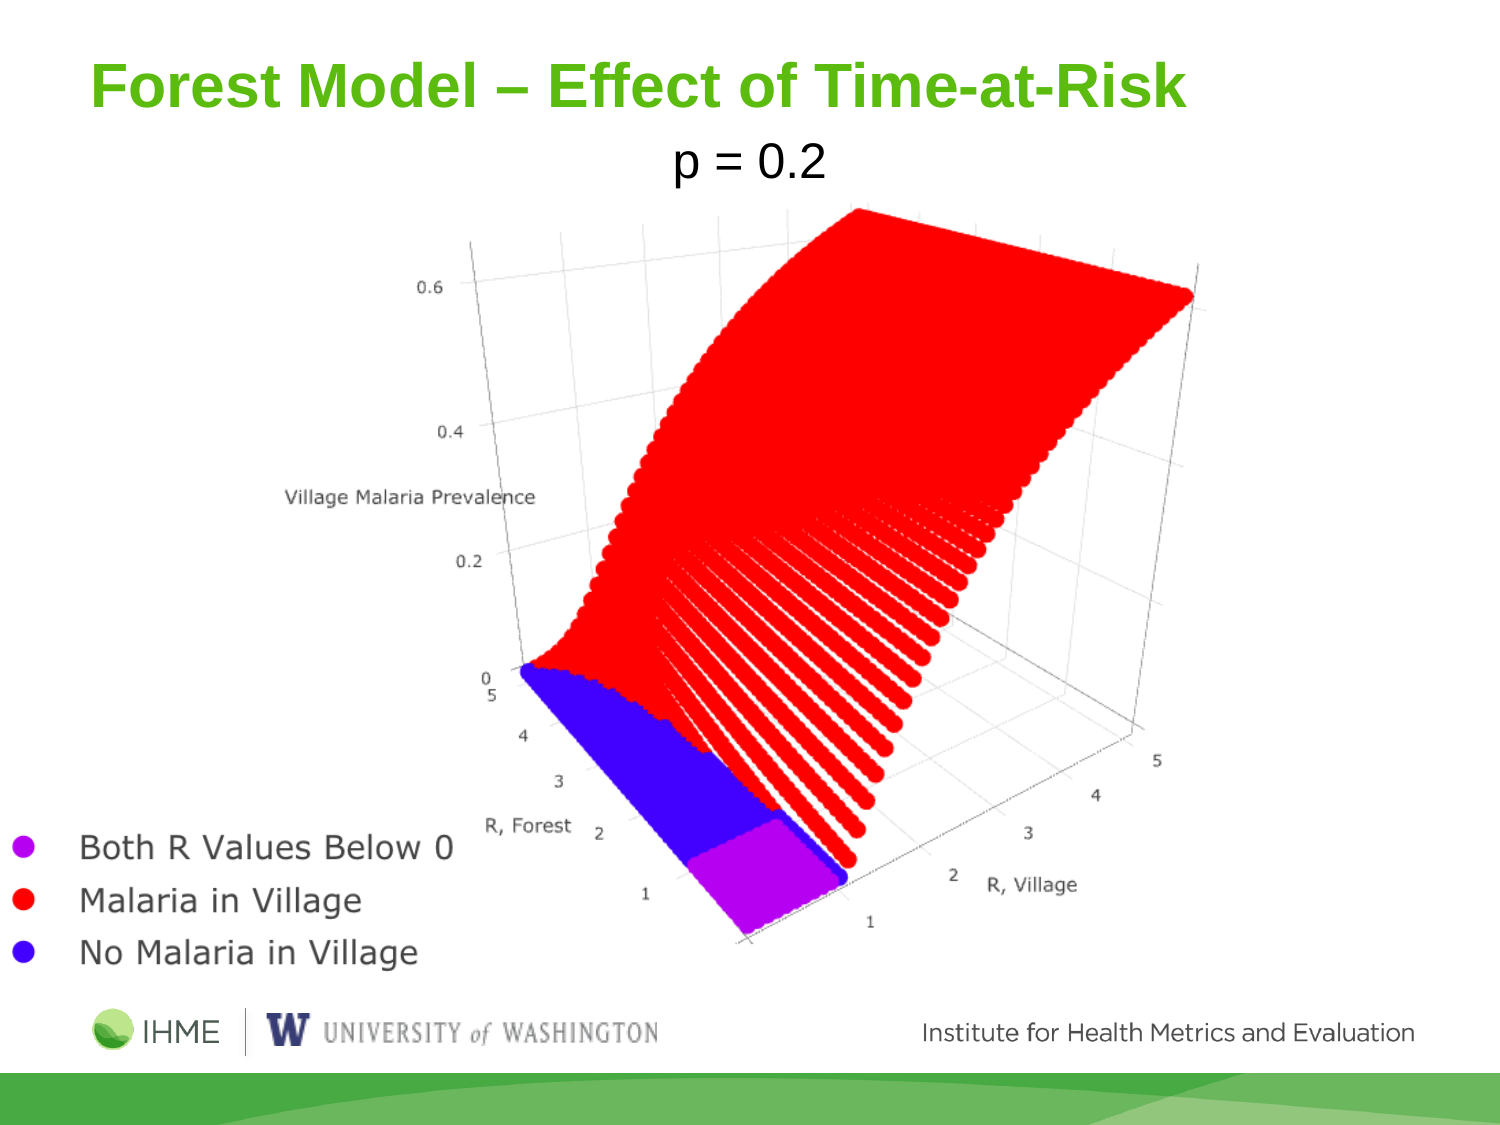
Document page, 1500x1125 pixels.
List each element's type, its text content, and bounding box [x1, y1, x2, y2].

text_box p = 0.2 [655, 120, 845, 161]
title Forest Model – Effect of Time-at-Risk [75, 37, 1419, 128]
picture [915, 1015, 1420, 1047]
picture [0, 1073, 1500, 1125]
picture [0, 163, 1226, 983]
picture [92, 1008, 219, 1050]
